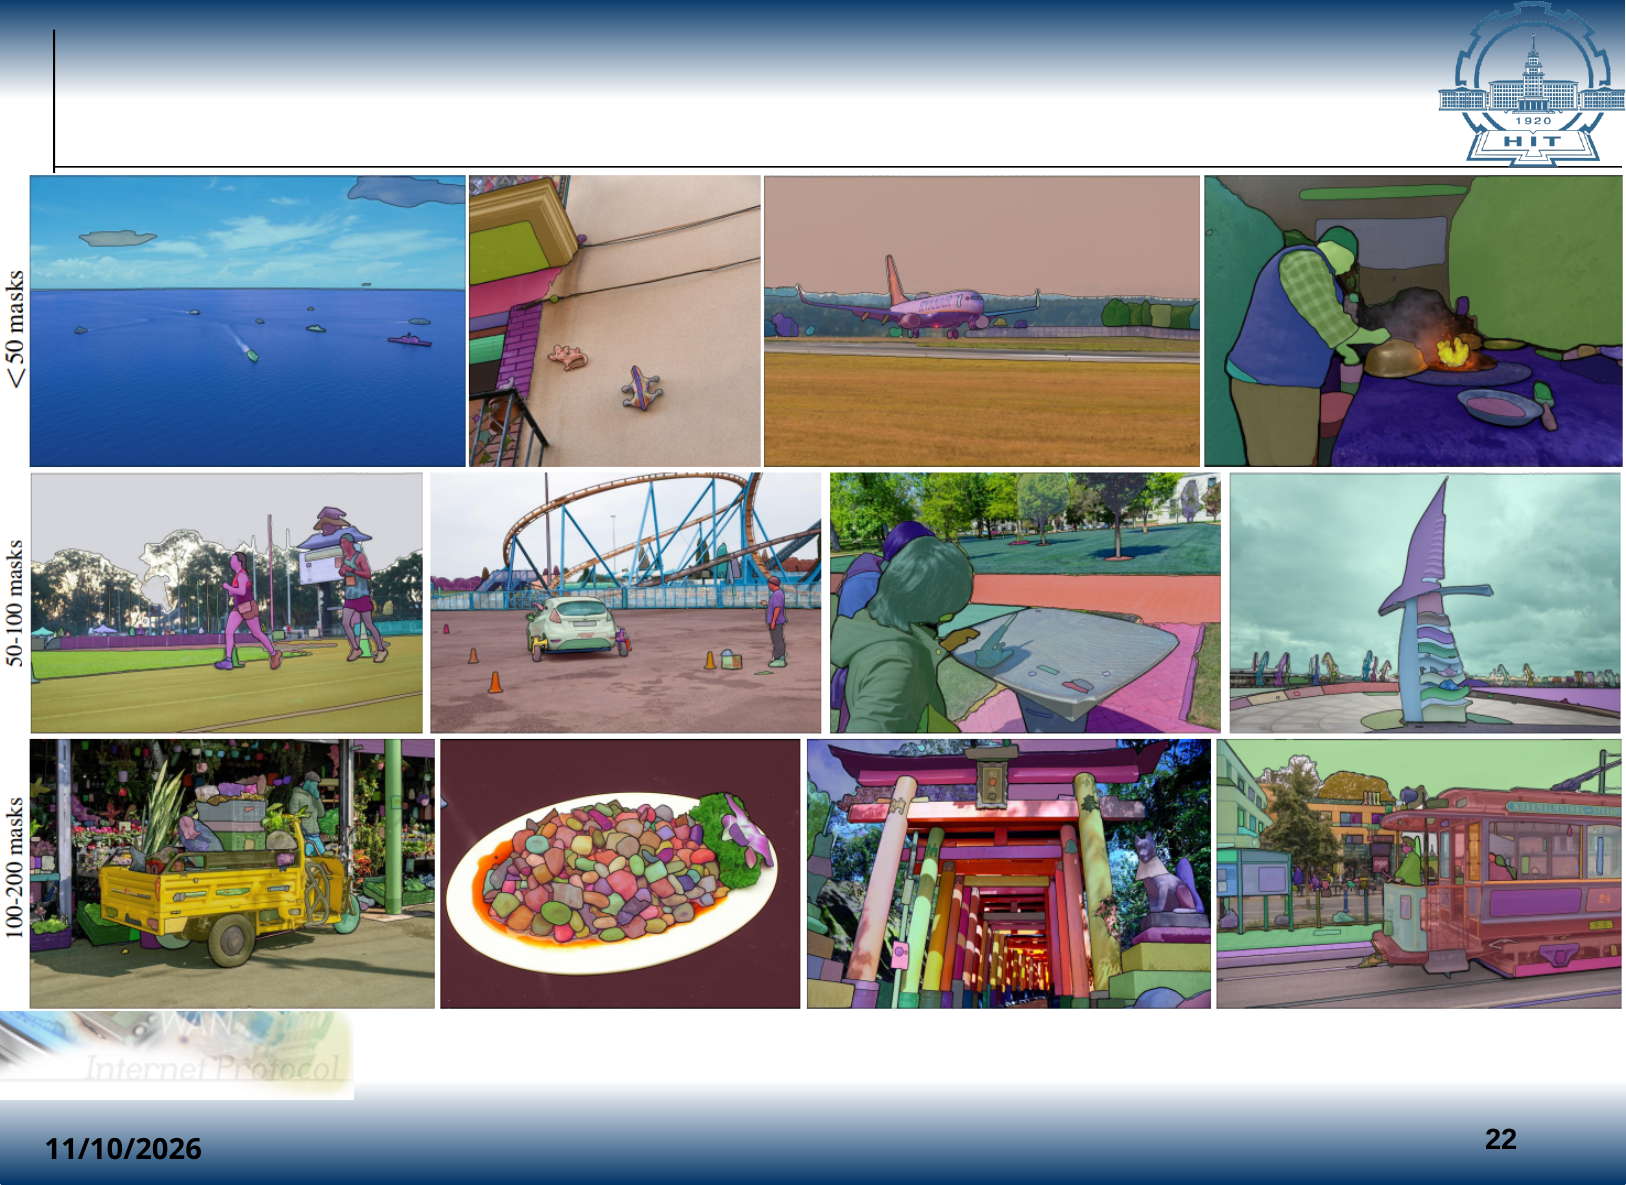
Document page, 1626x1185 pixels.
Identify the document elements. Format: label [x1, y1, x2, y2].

picture [1438, 1, 1626, 167]
picture [0, 172, 1625, 1100]
